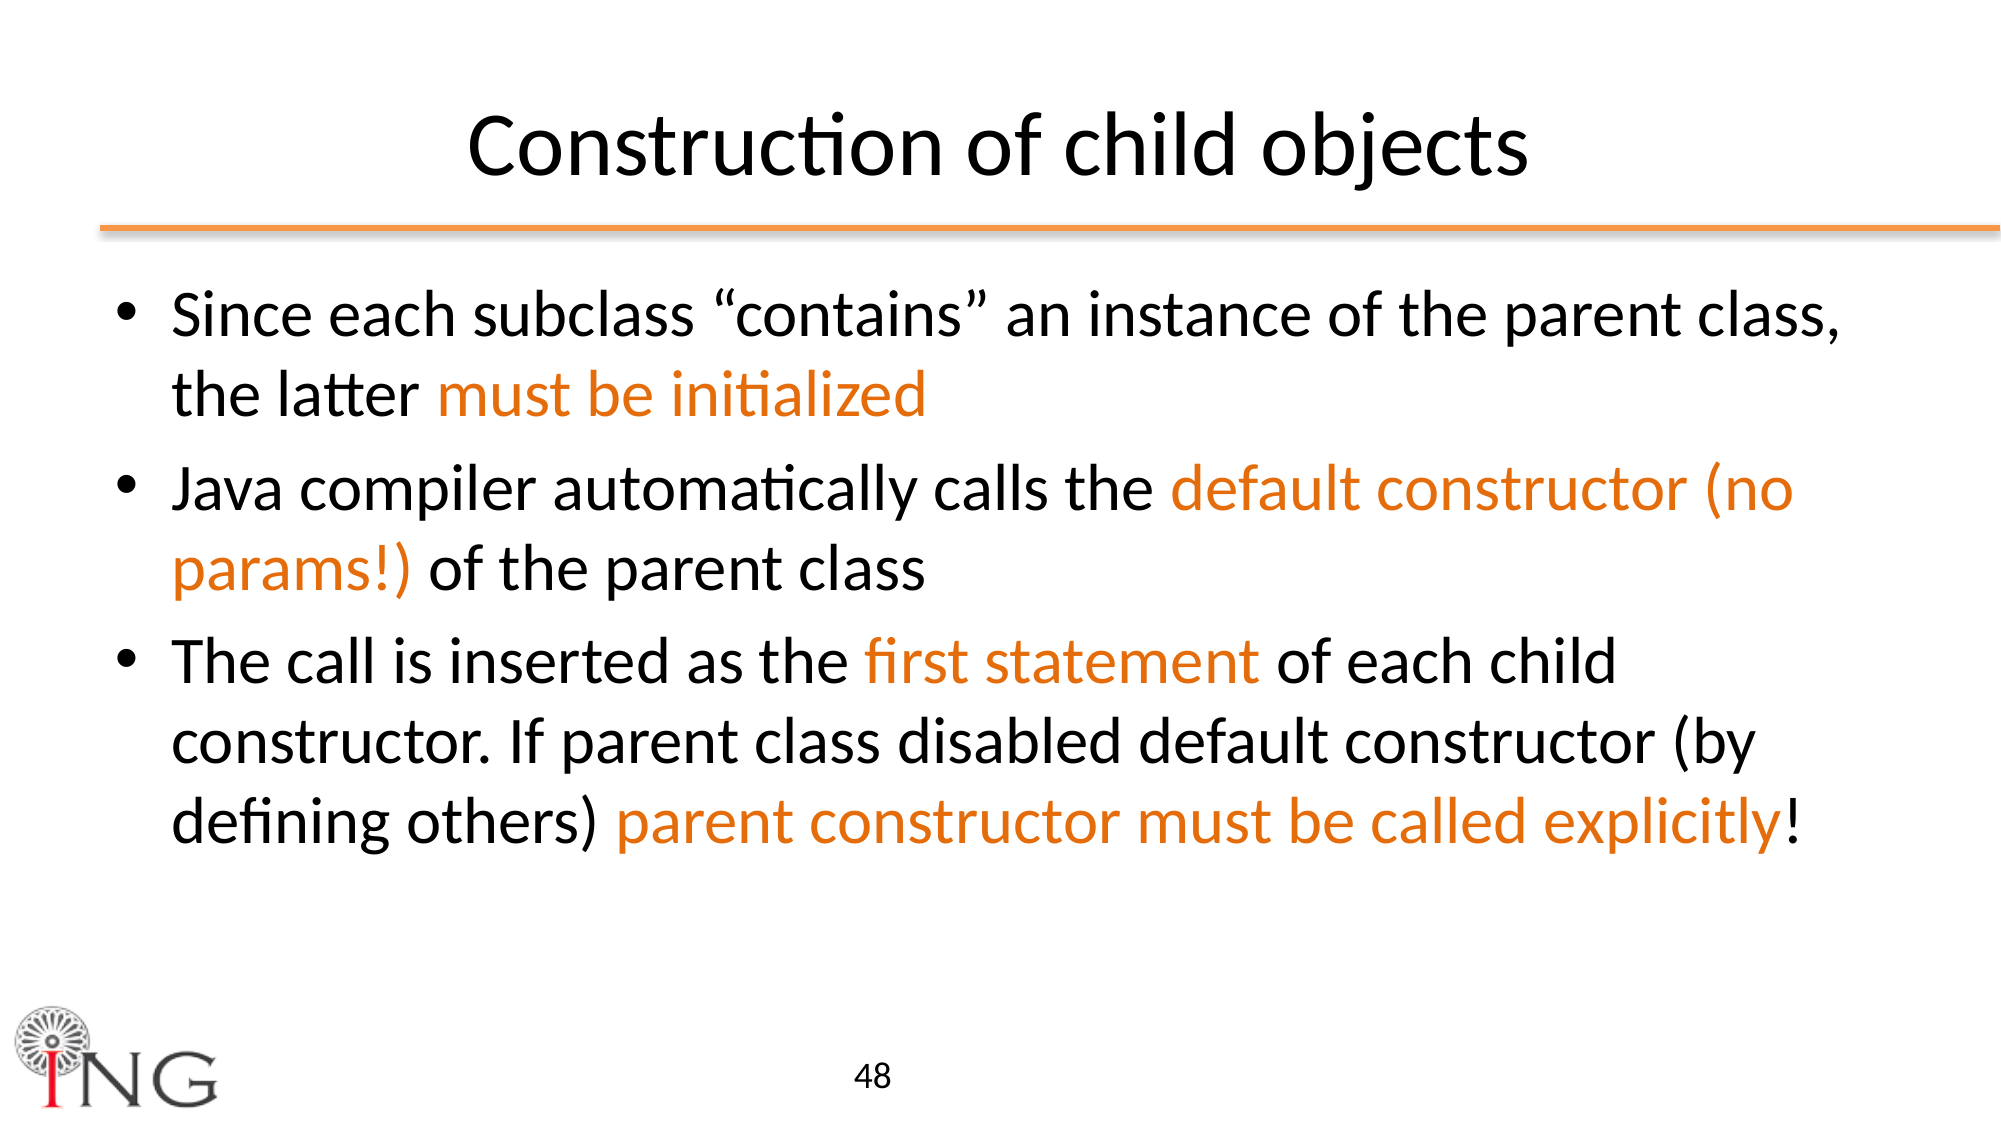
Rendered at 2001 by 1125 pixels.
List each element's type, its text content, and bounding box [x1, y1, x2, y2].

picture [0, 987, 244, 1125]
list Since each subclass “contains” an instance of the parent class, the latter must be initialized Java compiler automatically calls the default constructor (no params!) of the parent class The call is inserted as the first statement of each child constructor. If parent class disabled default constructor (by defining others) parent constructor must be called explicitly! [99, 262, 1900, 1005]
slide_number 48 [839, 1043, 1900, 1104]
title Construction of child objects [99, 45, 1900, 233]
